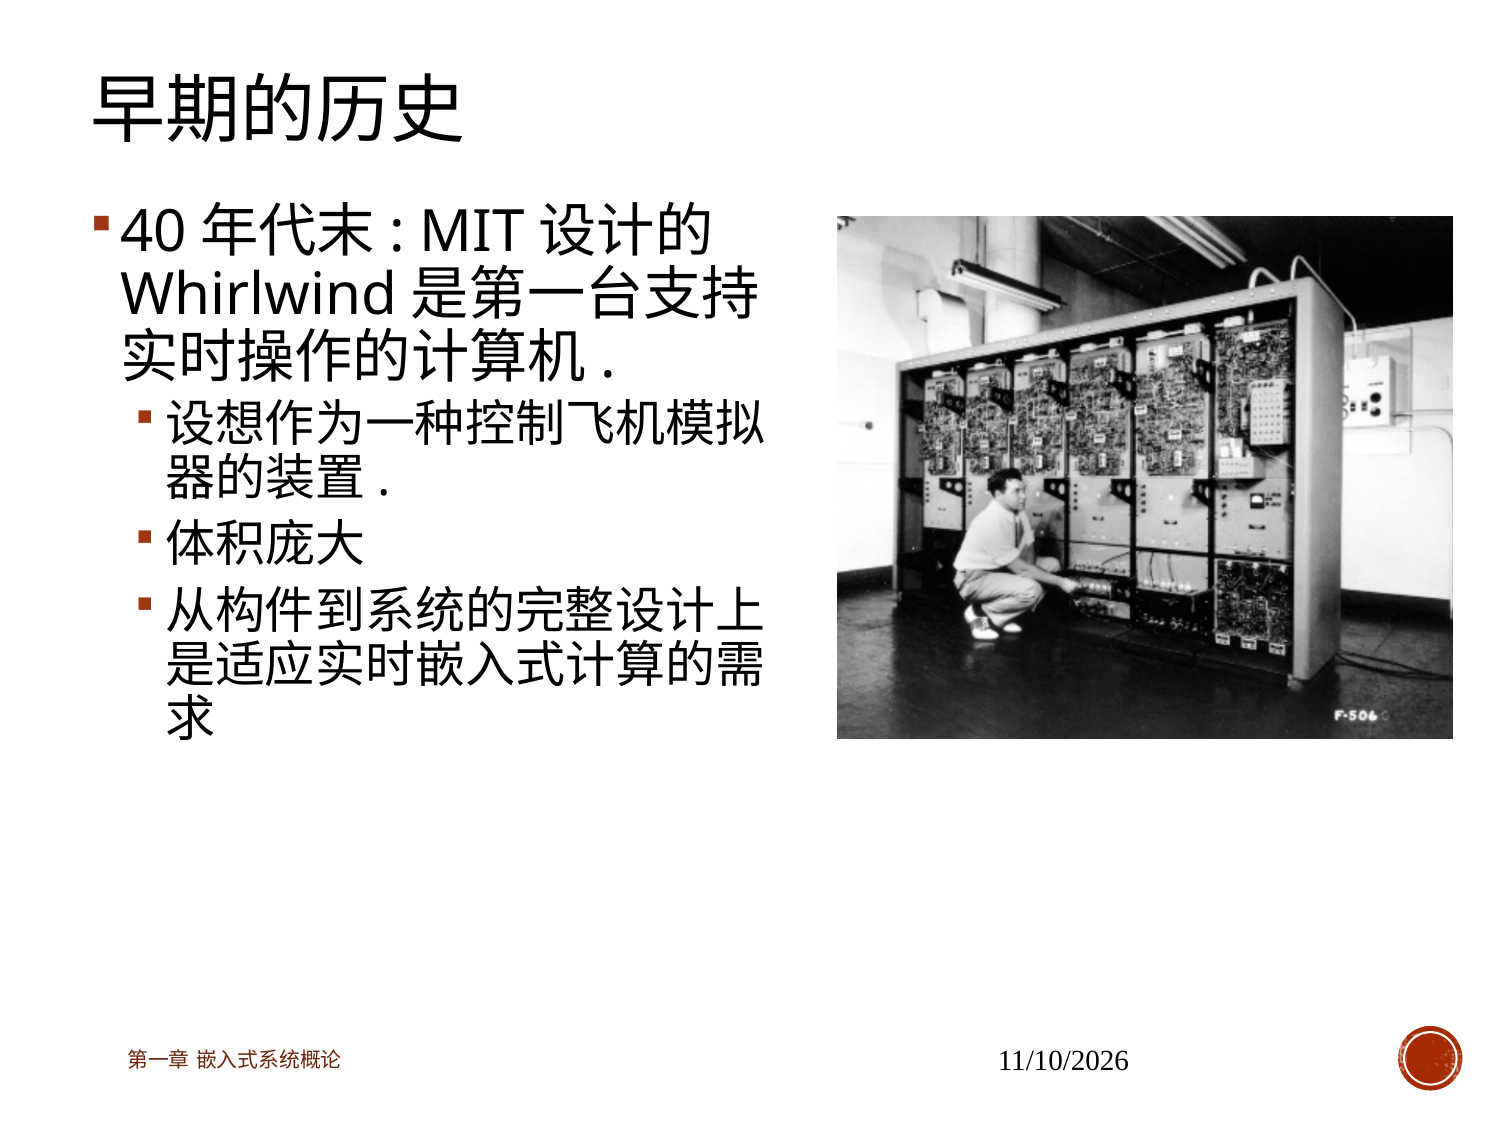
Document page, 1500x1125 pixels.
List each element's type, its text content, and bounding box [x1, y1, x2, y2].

picture [837, 216, 1453, 739]
slide_number [1391, 1028, 1471, 1089]
list 40年代末: MIT设计的 Whirlwind是第一台支持实时操作的计算机. 设想作为一种控制飞机模拟器的装置. 体积庞大 从构件到系统的完整设计上是适应实时嵌入式计算的需求 [75, 193, 814, 1059]
title 早期的历史 [75, 31, 1369, 194]
slide_number [982, 1028, 1386, 1089]
footer 第一章 嵌入式系统概论 [112, 1028, 891, 1089]
